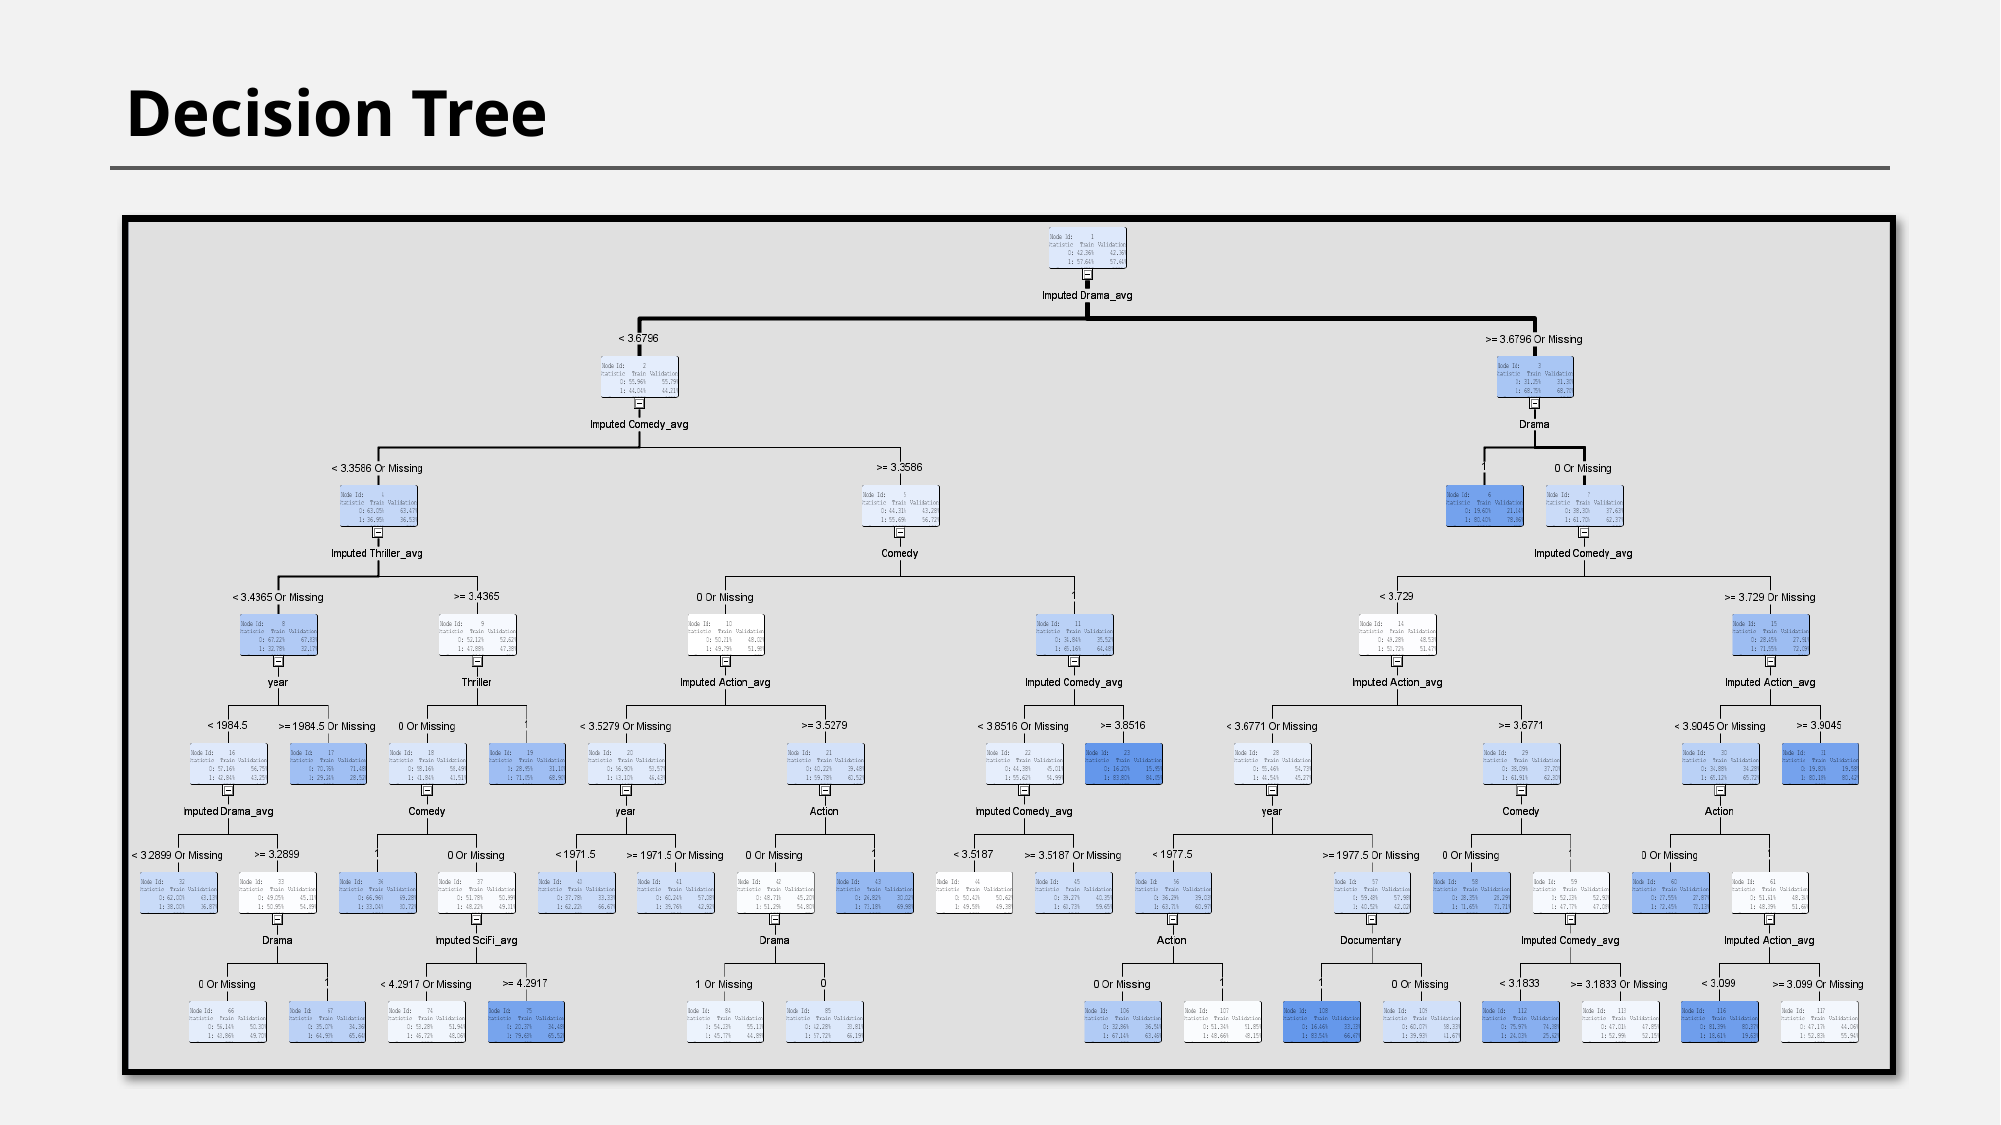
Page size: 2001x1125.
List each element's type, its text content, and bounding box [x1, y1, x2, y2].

text_box Decision Tree [110, 73, 863, 158]
picture [127, 221, 1890, 1070]
